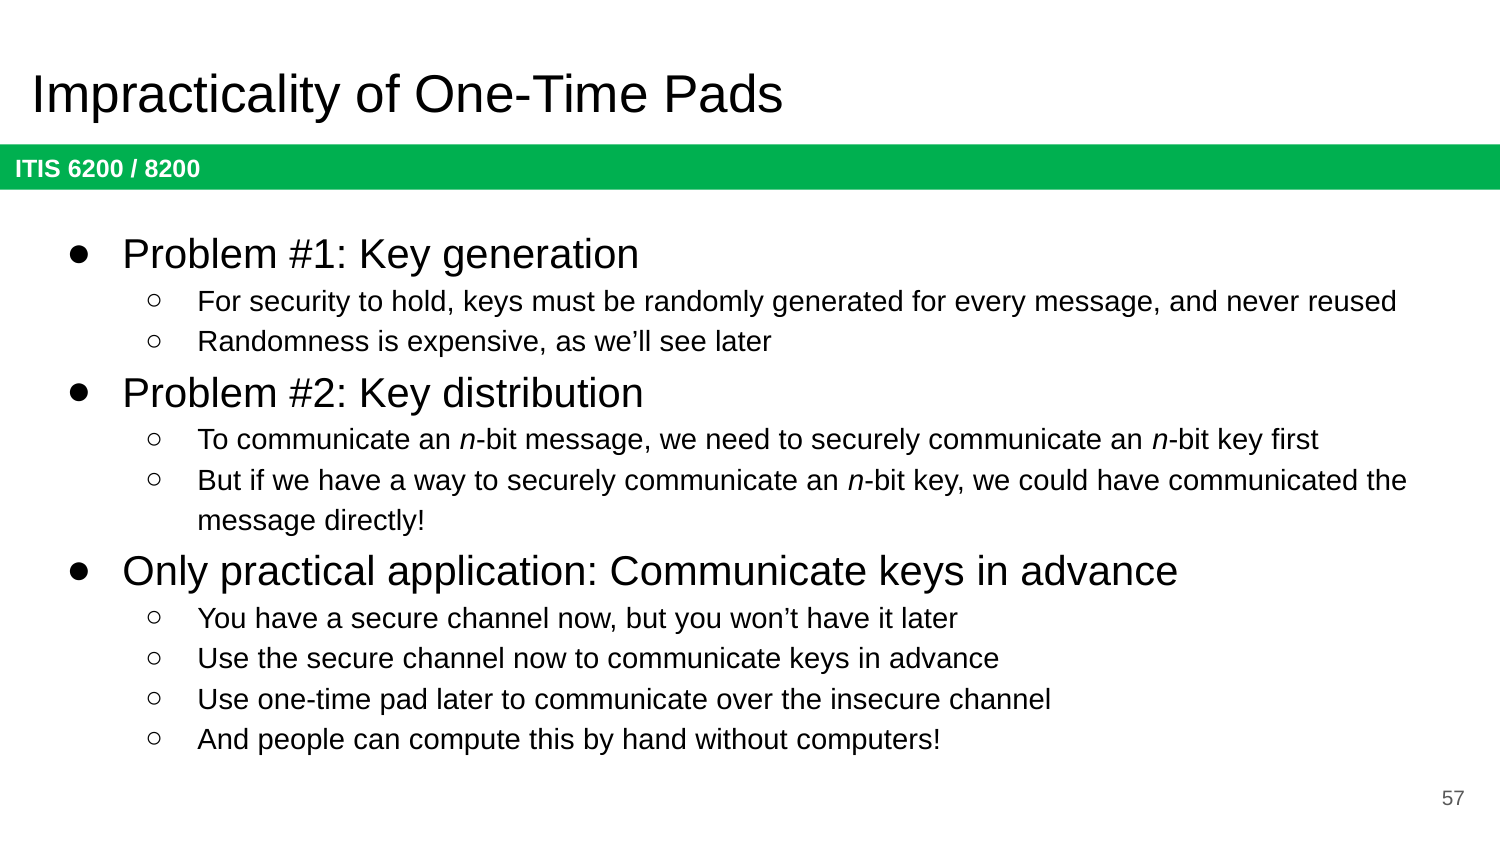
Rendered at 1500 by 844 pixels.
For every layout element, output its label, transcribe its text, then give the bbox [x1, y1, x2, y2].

title Impracticality of One-Time Pads [16, 44, 1415, 139]
list Problem #1: Key generation For security to hold, keys must be randomly generated for every message, and never reused Randomness is expensive, as we’ll see later Problem #2: Key distribution To communicate an n-bit message, we need to securely communicate an n-bit key first But if we have a way to securely communicate an n-bit key, we could have communicated the message directly! Only practical application: Communicate keys in advance You have a secure channel now, but you won’t have it later Use the secure channel now to communicate keys in advance Use one-time pad later to communicate over the insecure channel And people can compute this by hand without computers! [32, 204, 1431, 823]
slide_number 57 [1389, 764, 1480, 830]
